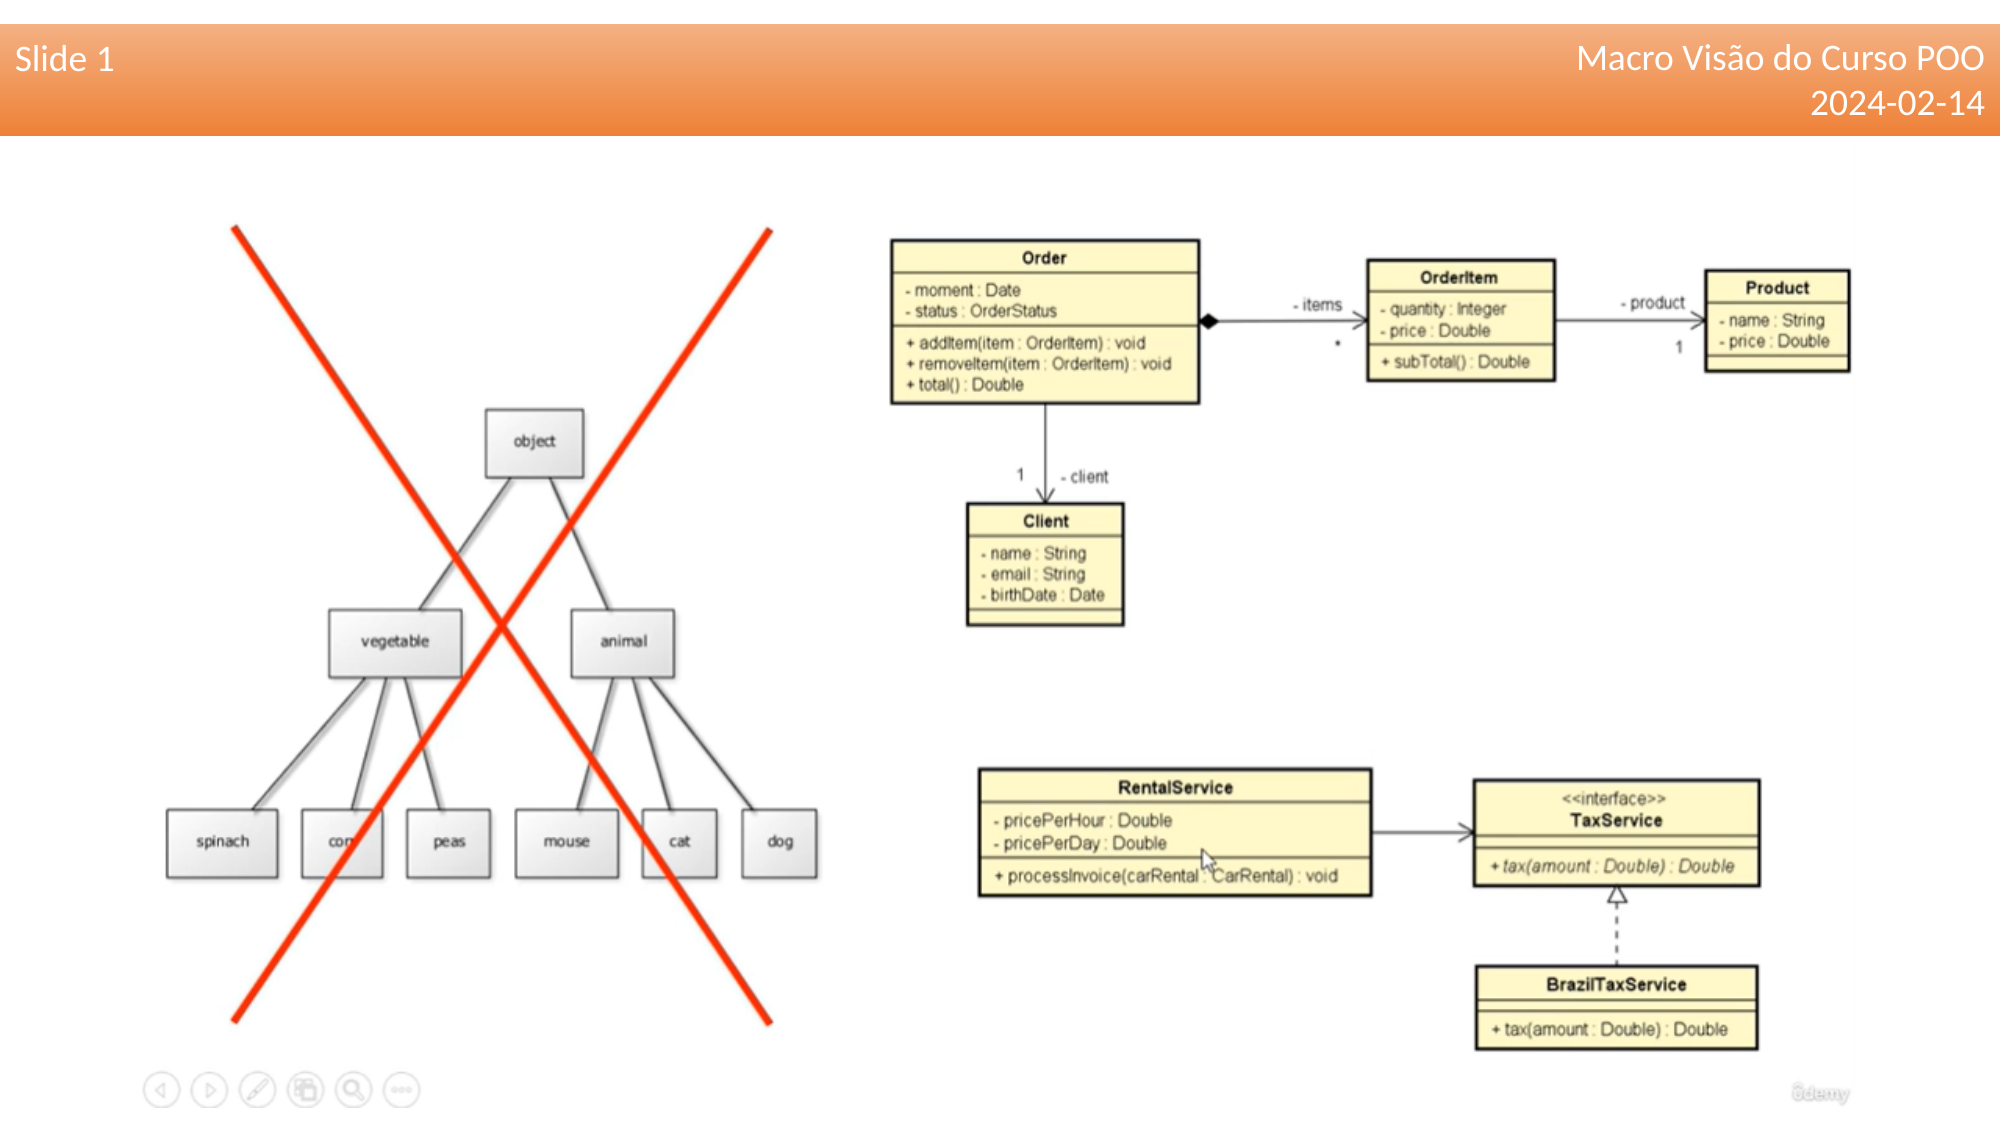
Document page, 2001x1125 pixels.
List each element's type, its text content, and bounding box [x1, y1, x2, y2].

picture [141, 145, 1859, 1108]
text_box [0, 131, 2000, 136]
text_box Macro Visão do Curso POO 2024-02-14 [999, 25, 2000, 131]
text_box Slide 1 [0, 26, 1000, 132]
